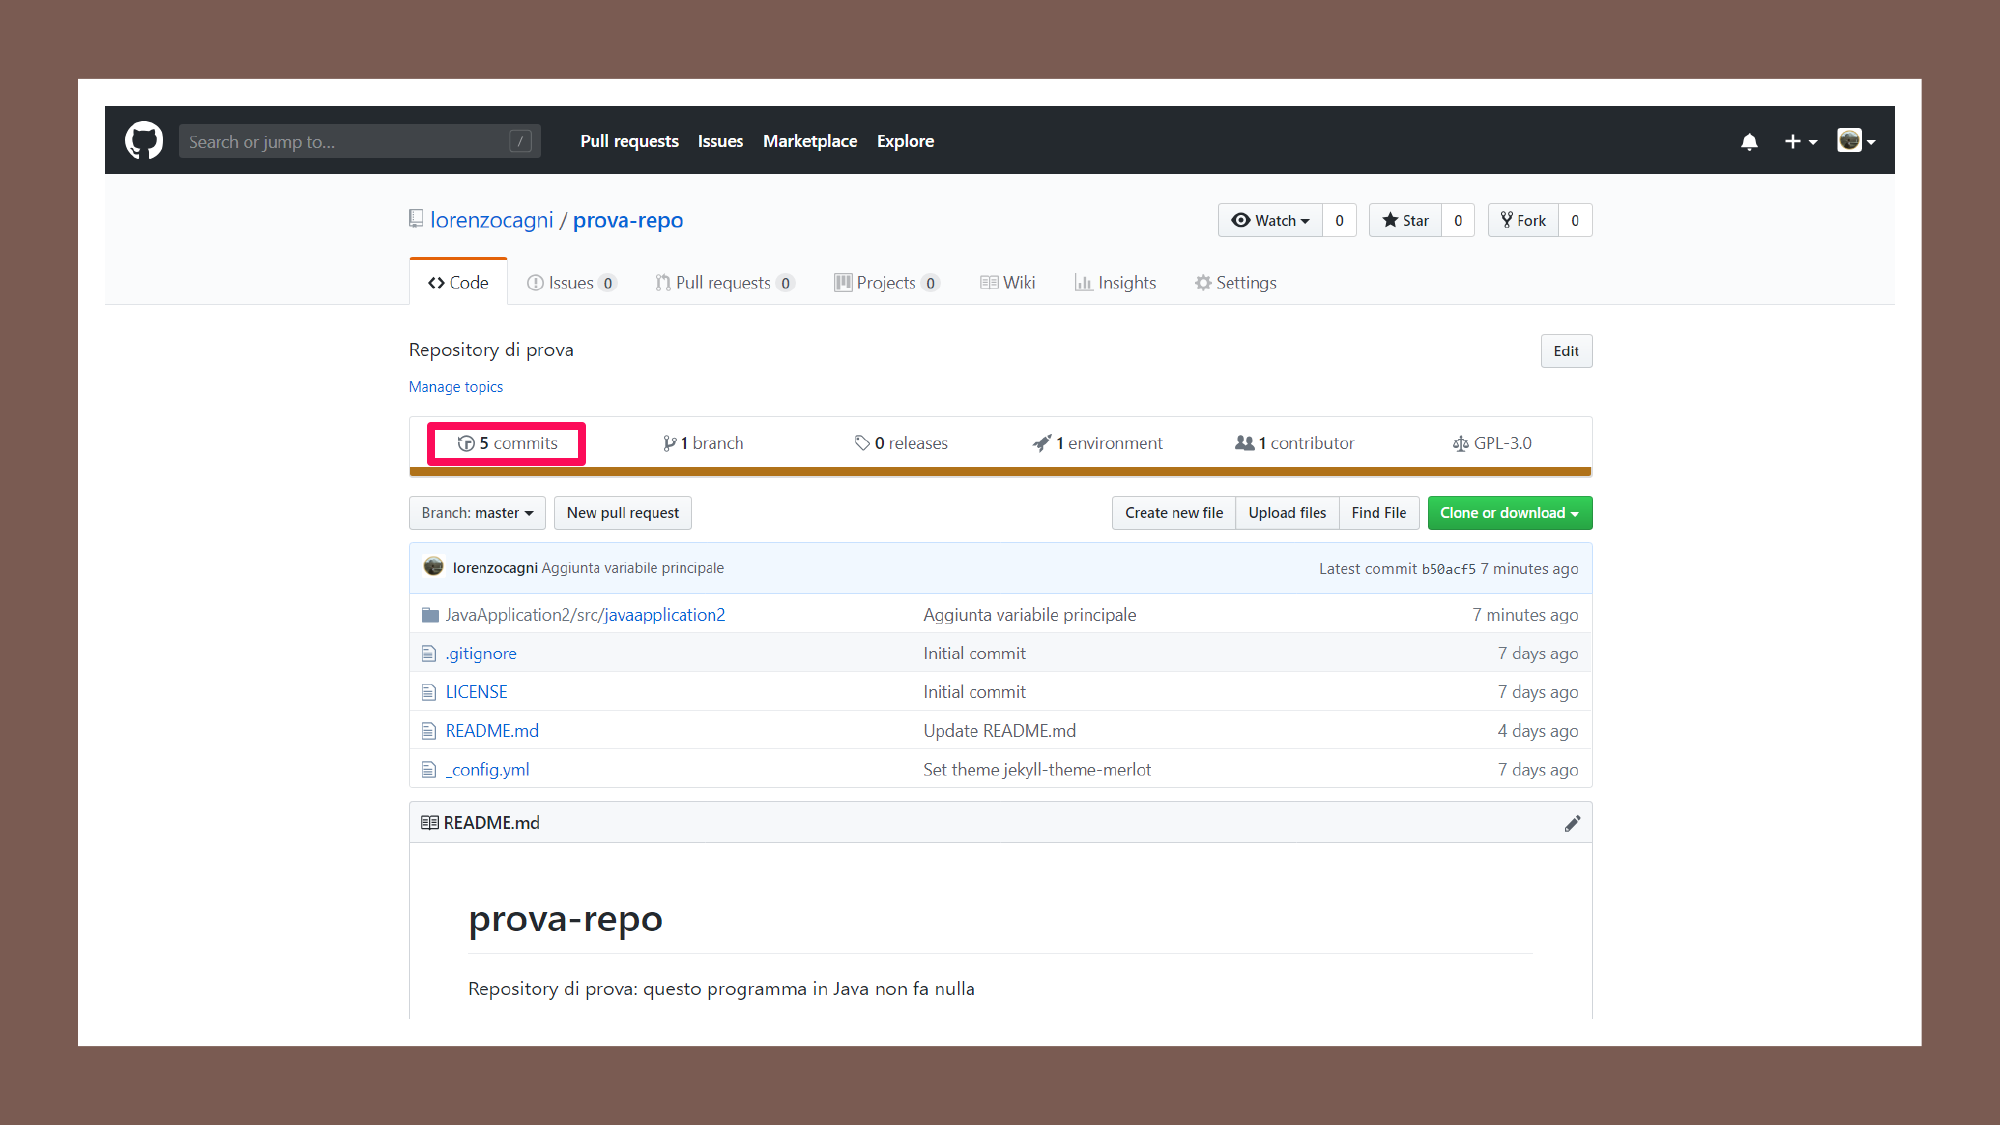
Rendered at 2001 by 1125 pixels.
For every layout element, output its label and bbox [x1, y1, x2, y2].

picture [105, 106, 1895, 1019]
text_box [0, 0, 2000, 1125]
text_box [77, 78, 1923, 1047]
